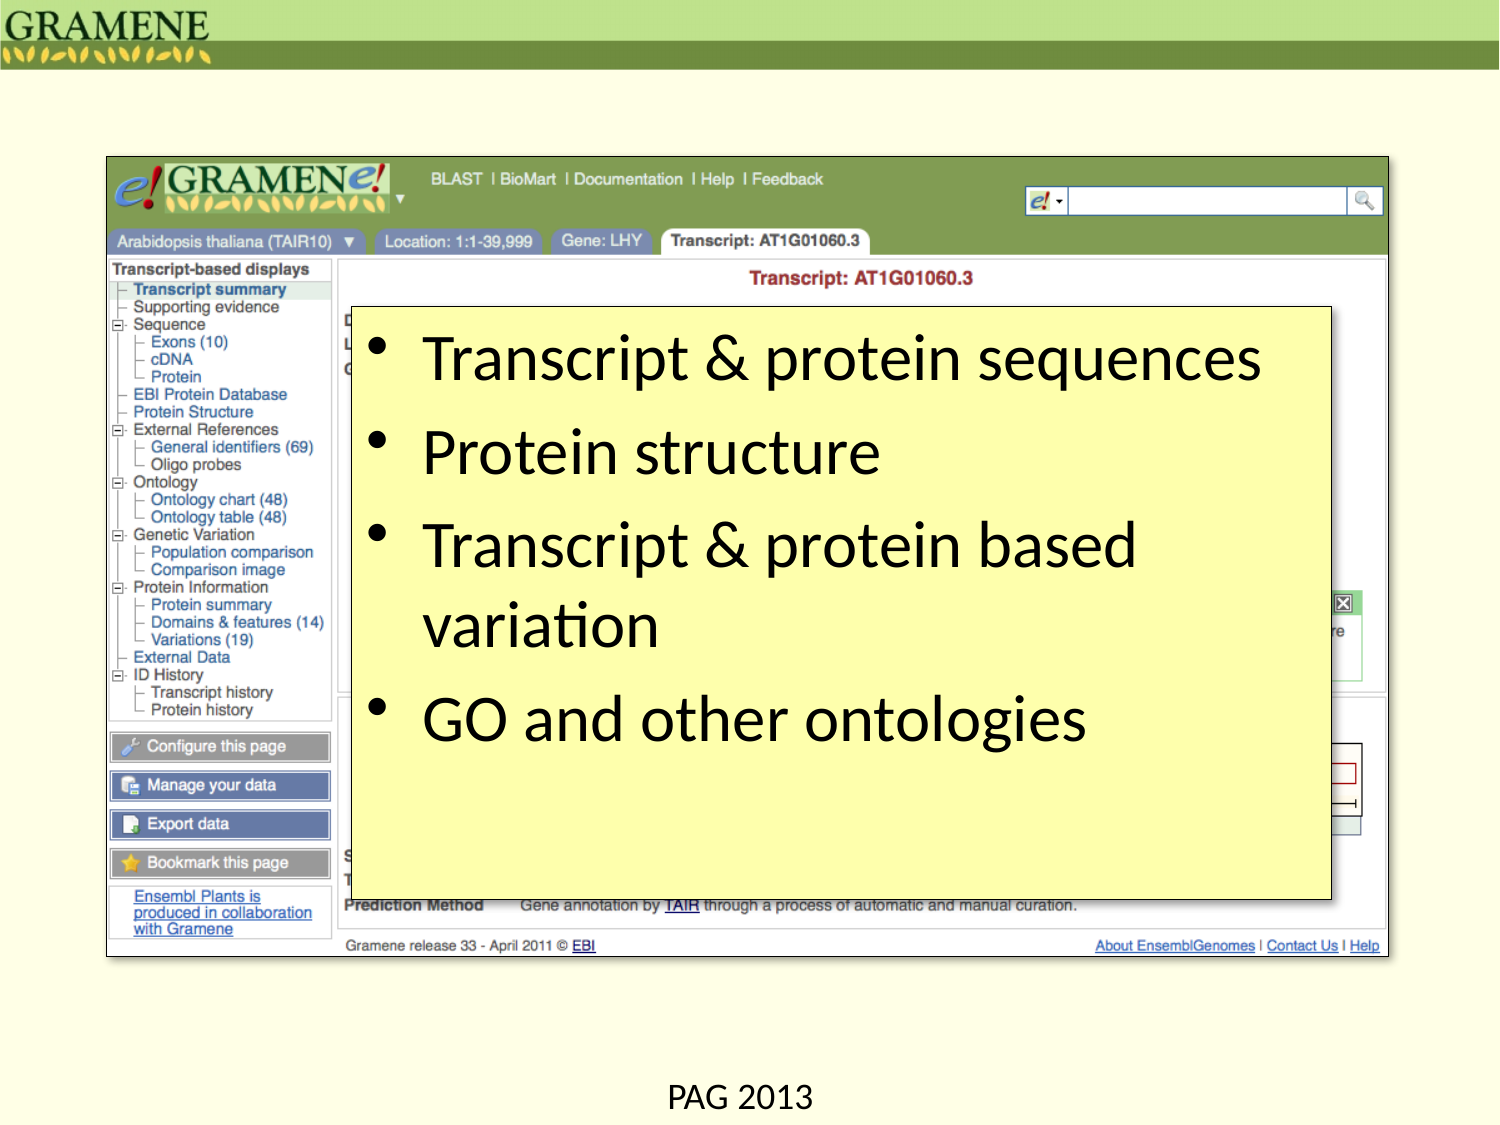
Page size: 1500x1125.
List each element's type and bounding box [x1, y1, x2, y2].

picture [0, 0, 1500, 70]
picture [105, 156, 1389, 958]
